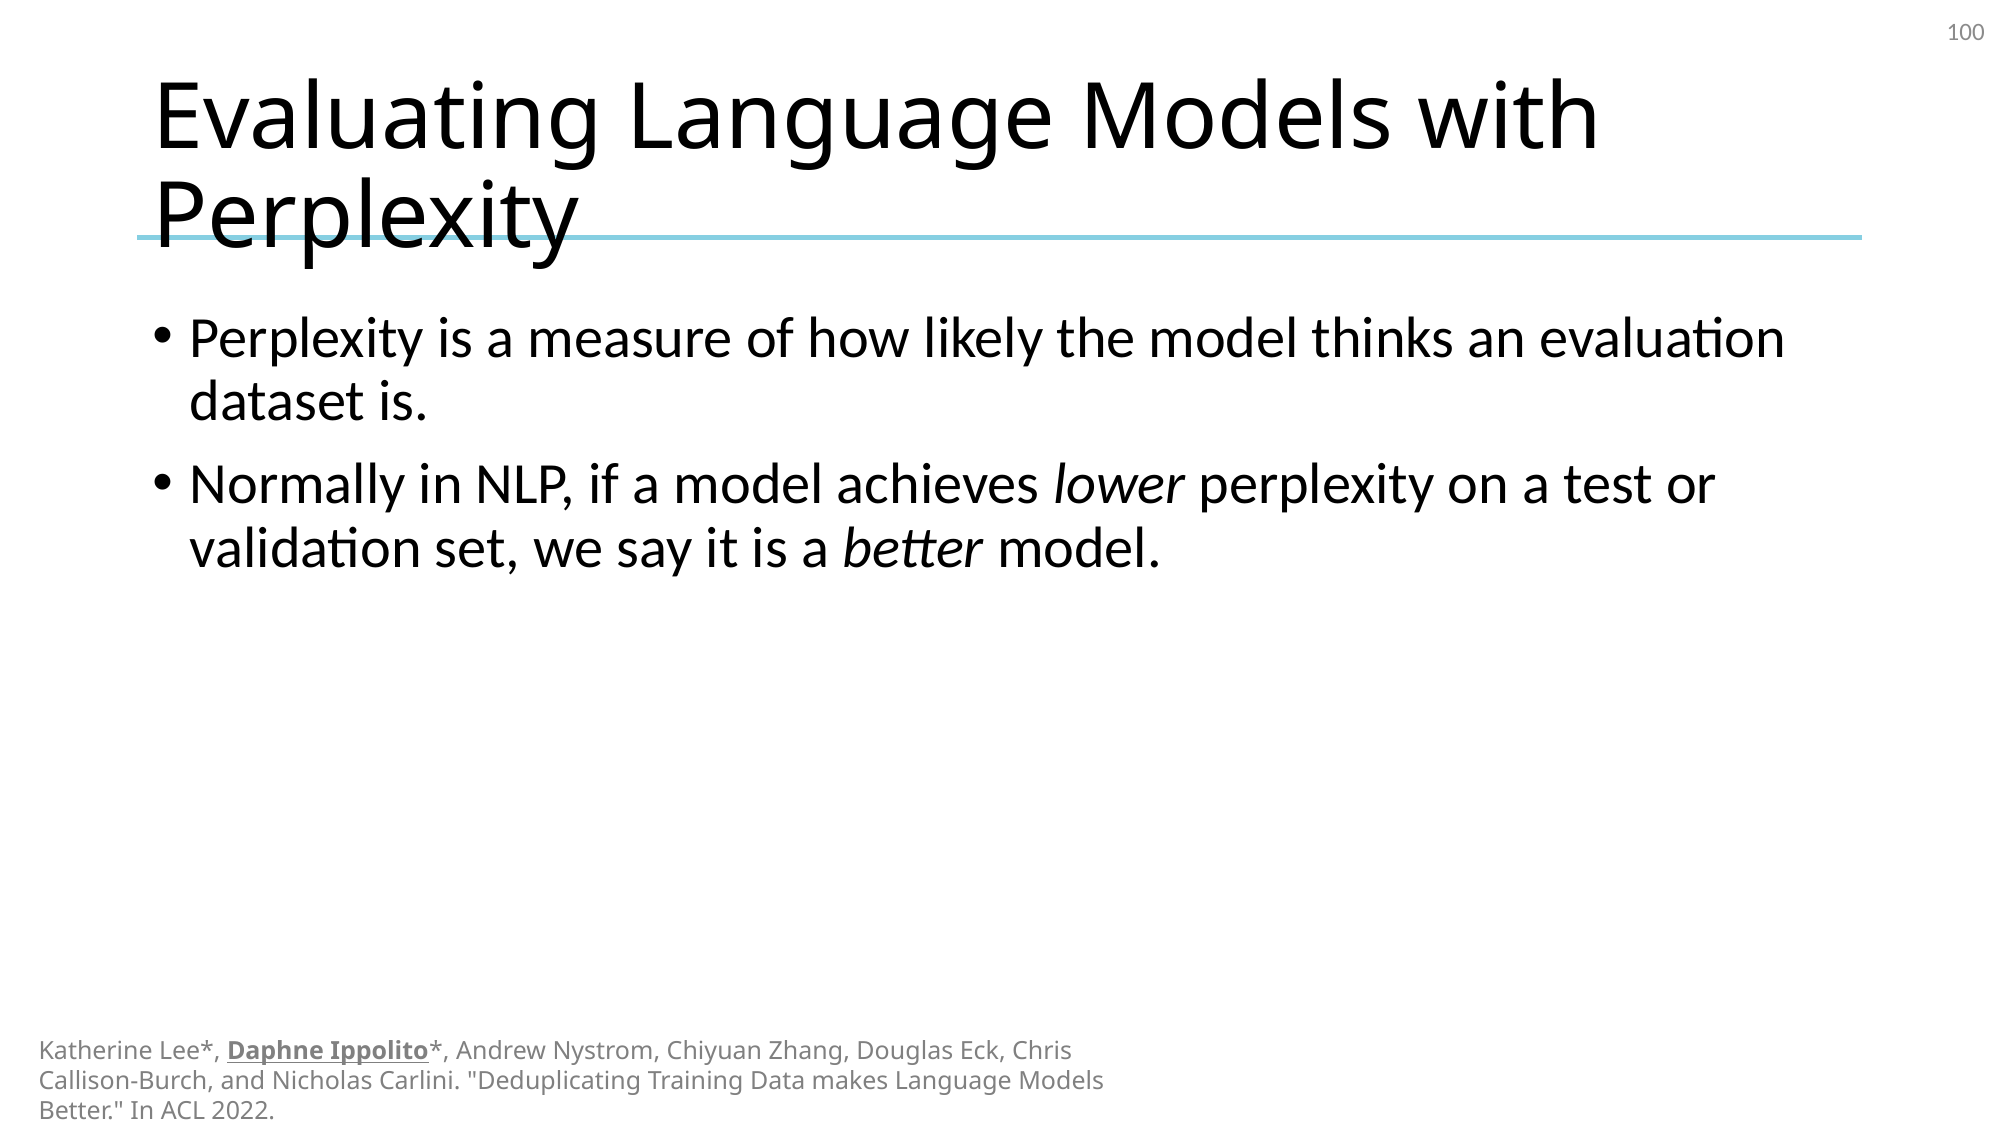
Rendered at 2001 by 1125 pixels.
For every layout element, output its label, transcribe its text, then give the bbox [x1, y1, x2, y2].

slide_number 100 [1550, 0, 2000, 61]
title Evaluating Language Models with Perplexity [137, 59, 1863, 278]
text_box Katherine Lee*, Daphne Ippolito*, Andrew Nystrom, Chiyuan Zhang, Douglas Eck, Chris Callison-Burch, and Nicholas Carlini. "Deduplicating Training Data makes Language Models Better." In ACL 2022. [21, 1027, 1187, 1125]
list Perplexity is a measure of how likely the model thinks an evaluation dataset is. Normally in NLP, if a model achieves lower perplexity on a test or validation set, we say it is a better model. [137, 299, 1863, 1014]
